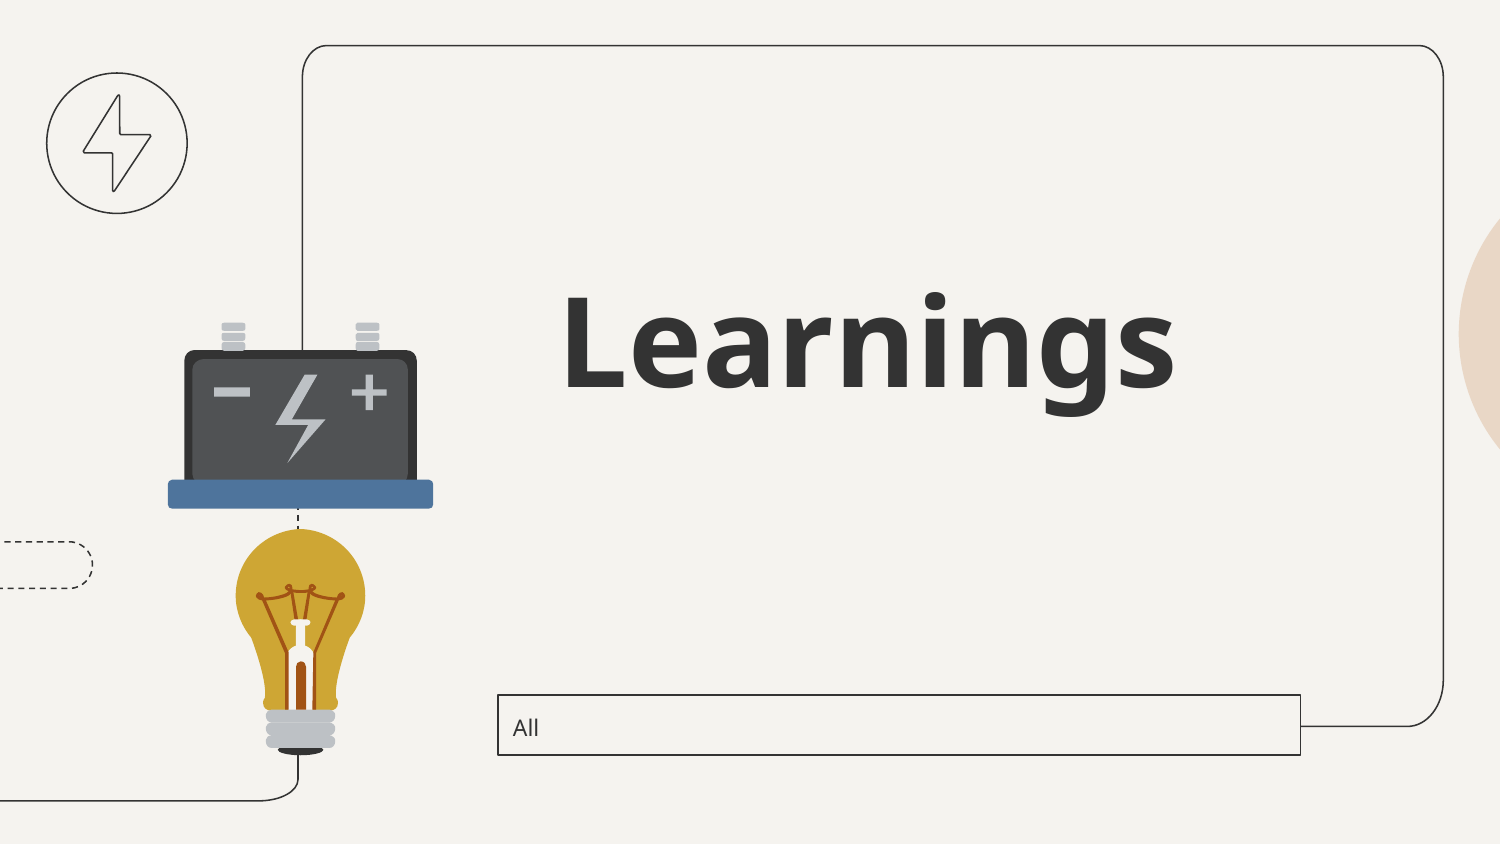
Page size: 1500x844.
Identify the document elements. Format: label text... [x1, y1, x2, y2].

text_box All [497, 695, 1301, 755]
title Learnings [542, 254, 1345, 428]
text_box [167, 322, 434, 509]
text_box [235, 528, 366, 756]
